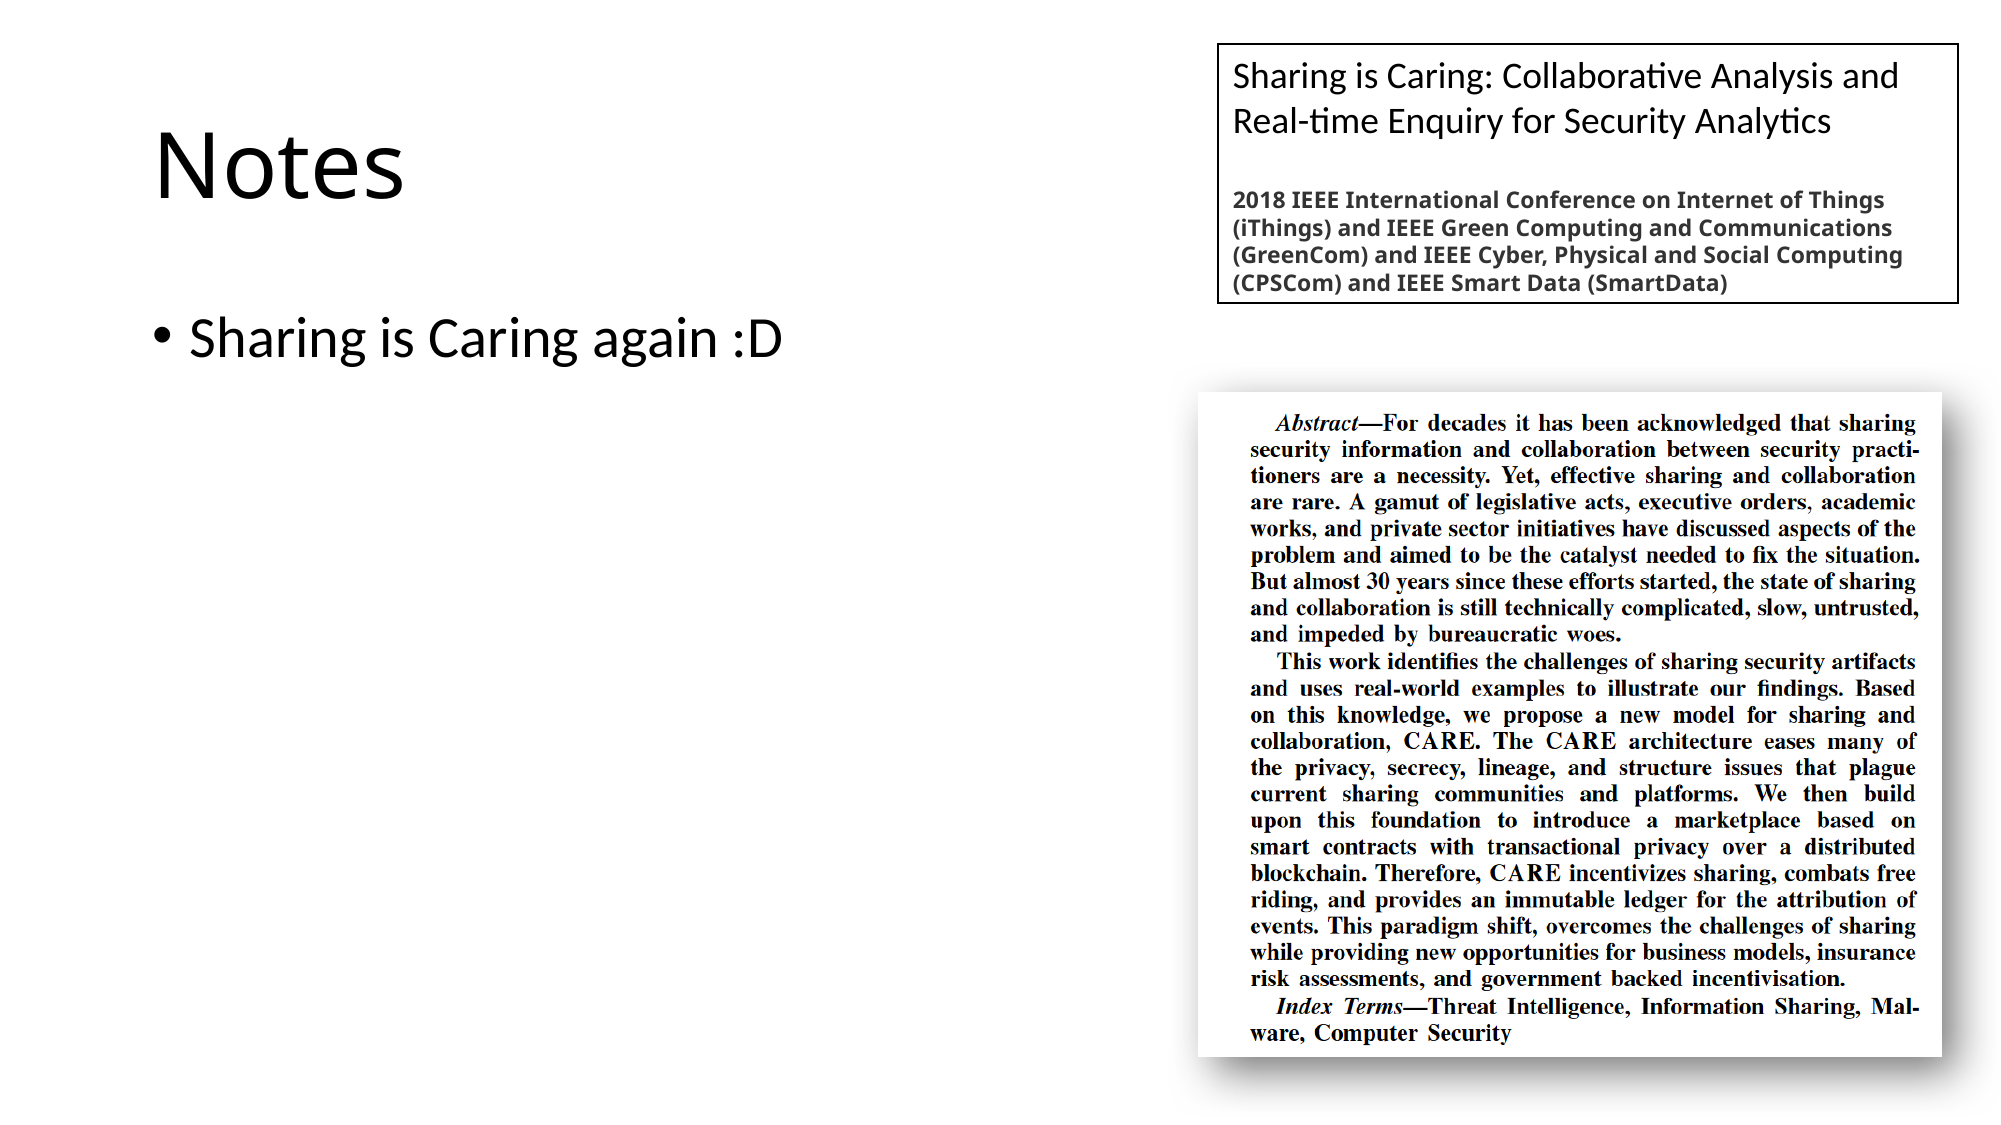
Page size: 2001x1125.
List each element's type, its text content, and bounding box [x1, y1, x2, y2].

list Sharing is Caring again :D [137, 299, 1863, 1014]
text_box Sharing is Caring: Collaborative Analysis and Real-time Enquiry for Security Analytics 2018 IEEE International Conference on Internet of Things (iThings) and IEEE Green Computing and Communications (GreenCom) and IEEE Cyber, Physical and Social Computing (CPSCom) and IEEE Smart Data (SmartData) [1217, 43, 1959, 304]
picture [1198, 391, 1942, 1057]
title Notes [137, 59, 1217, 278]
